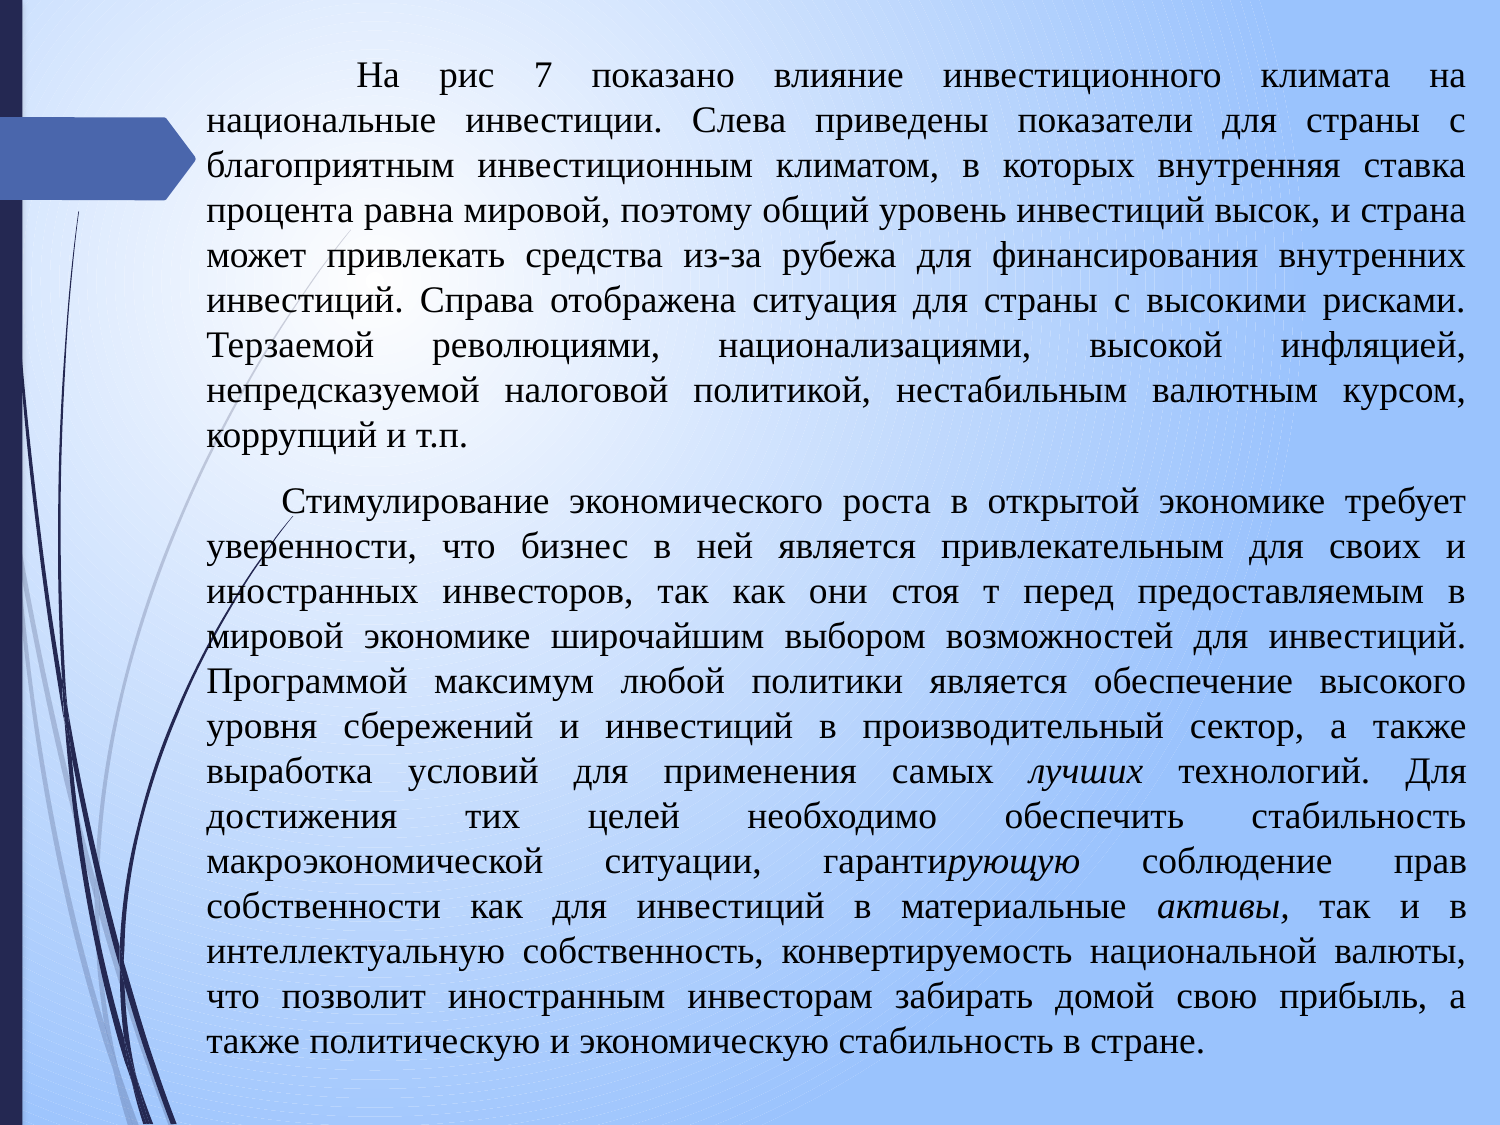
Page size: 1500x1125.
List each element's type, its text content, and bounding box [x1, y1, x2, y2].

list На рис 7 показано влияние инвестиционного климата на национальные инвестиции. Слева приведены показатели для страны с благоприятным инвестиционным климатом, в которых внутренняя ставка процента равна мировой, поэтому общий уровень инвестиций высок, и страна может привлекать средства из-за рубежа для финансирования внутренних инвестиций. Справа отображена ситуация для страны с высокими рисками. Терзаемой революциями, национализациями, высокой инфляцией, непредсказуемой налоговой политикой, нестабильным валютным курсом, коррупций и т.п. Стимулирование экономического роста в открытой экономике требует уверенности, что бизнес в ней является привлекательным для своих и иностранных инвесторов, так как они стоя т перед предоставляемым в мировой экономике широчайшим выбором возможностей для инвестиций. Программой максимум любой политики является обеспечение высокого уровня сбережений и инвестиций в произво­дительный сектор, а также выработка условий для применения са­мых лучших технологий. Для достижения тих целей необходимо обеспечить стабильность макроэкономической ситуации, гарантирующую соблюдение прав собственности как для инвестиций в материальные активы, так и в интеллектуальную собственность, конвертируемость национальной валюты, что позволит иностранным инвесторам забирать домой свою прибыль, а также политическую и экономическую стабильность в стране. [41, 42, 1483, 1083]
